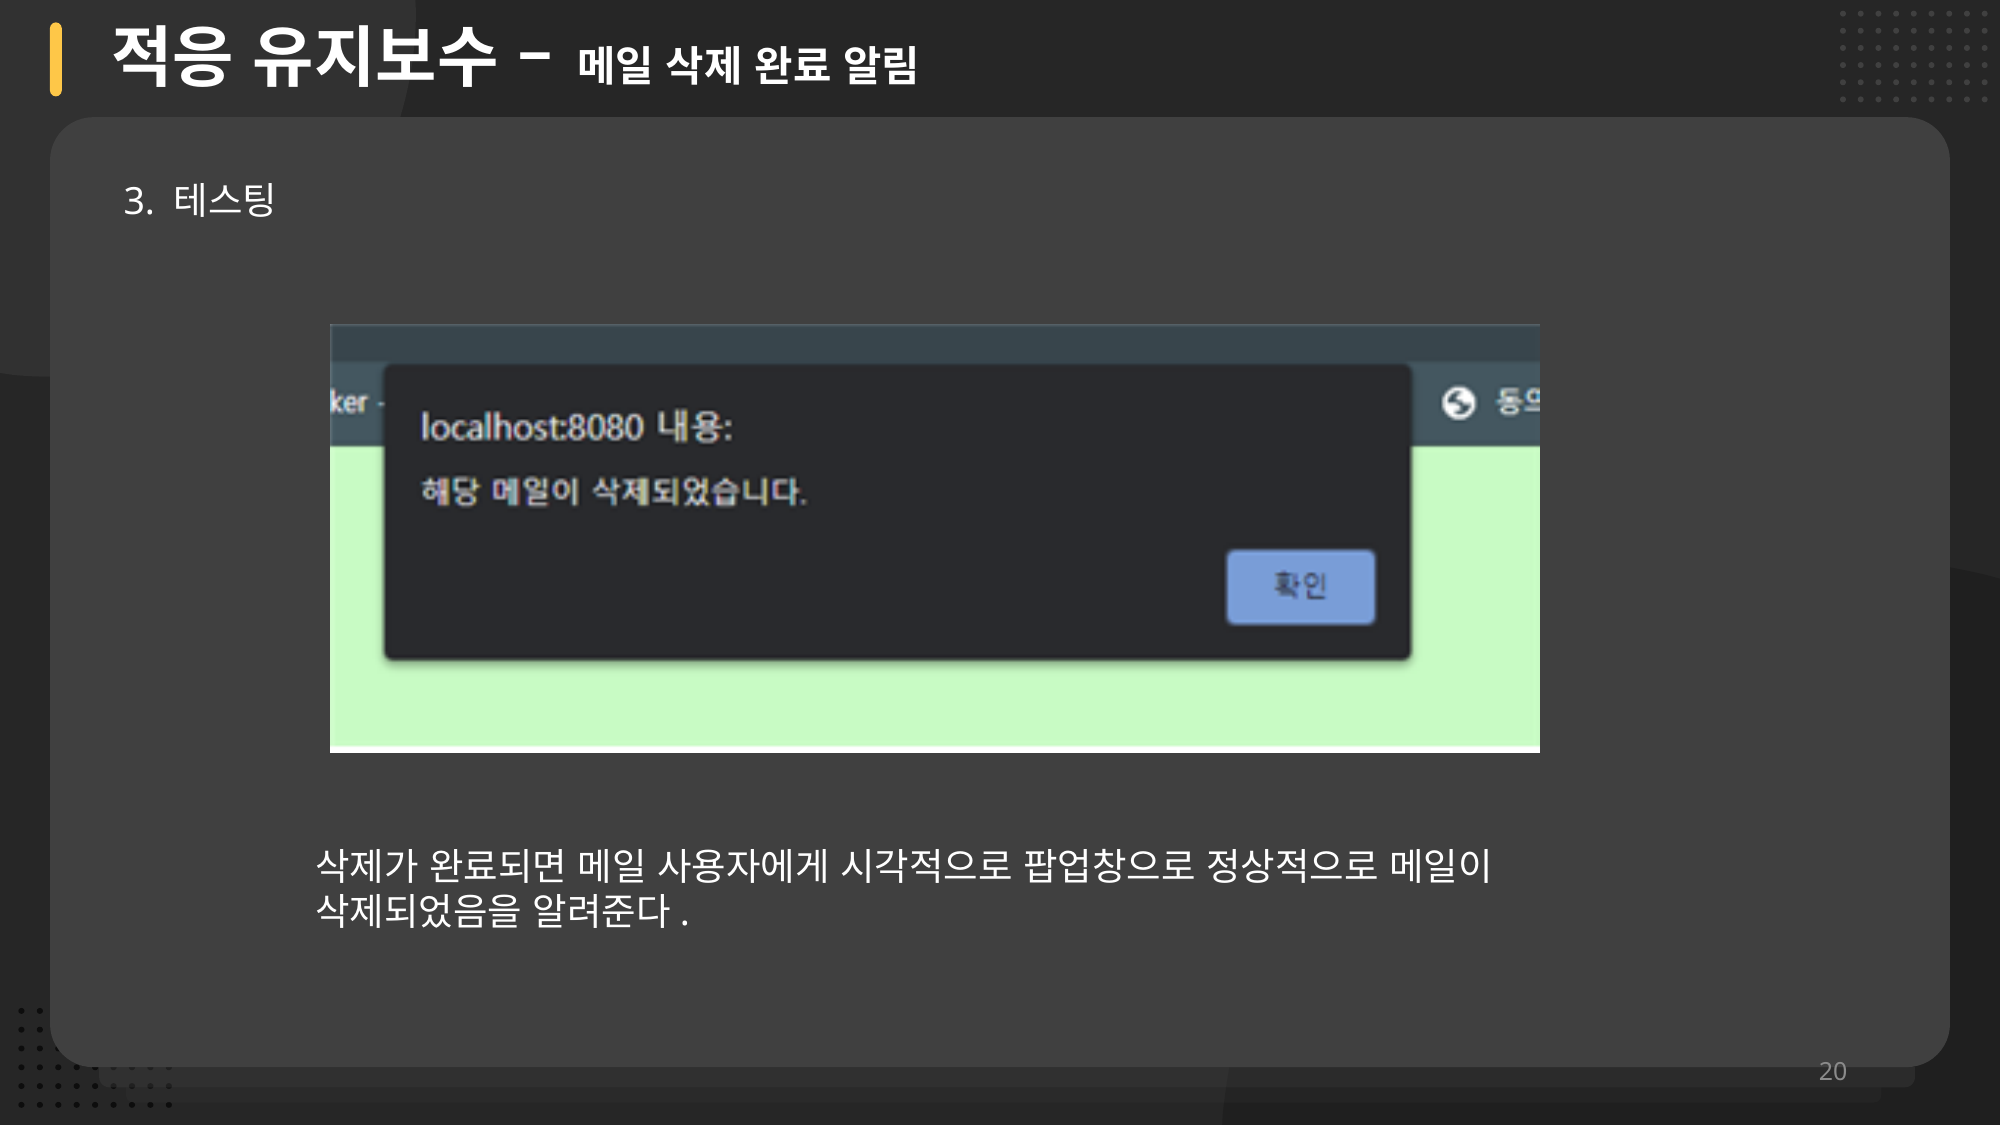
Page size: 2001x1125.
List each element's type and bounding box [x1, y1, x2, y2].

picture [329, 324, 1540, 753]
text_box [0, 0, 2000, 1125]
